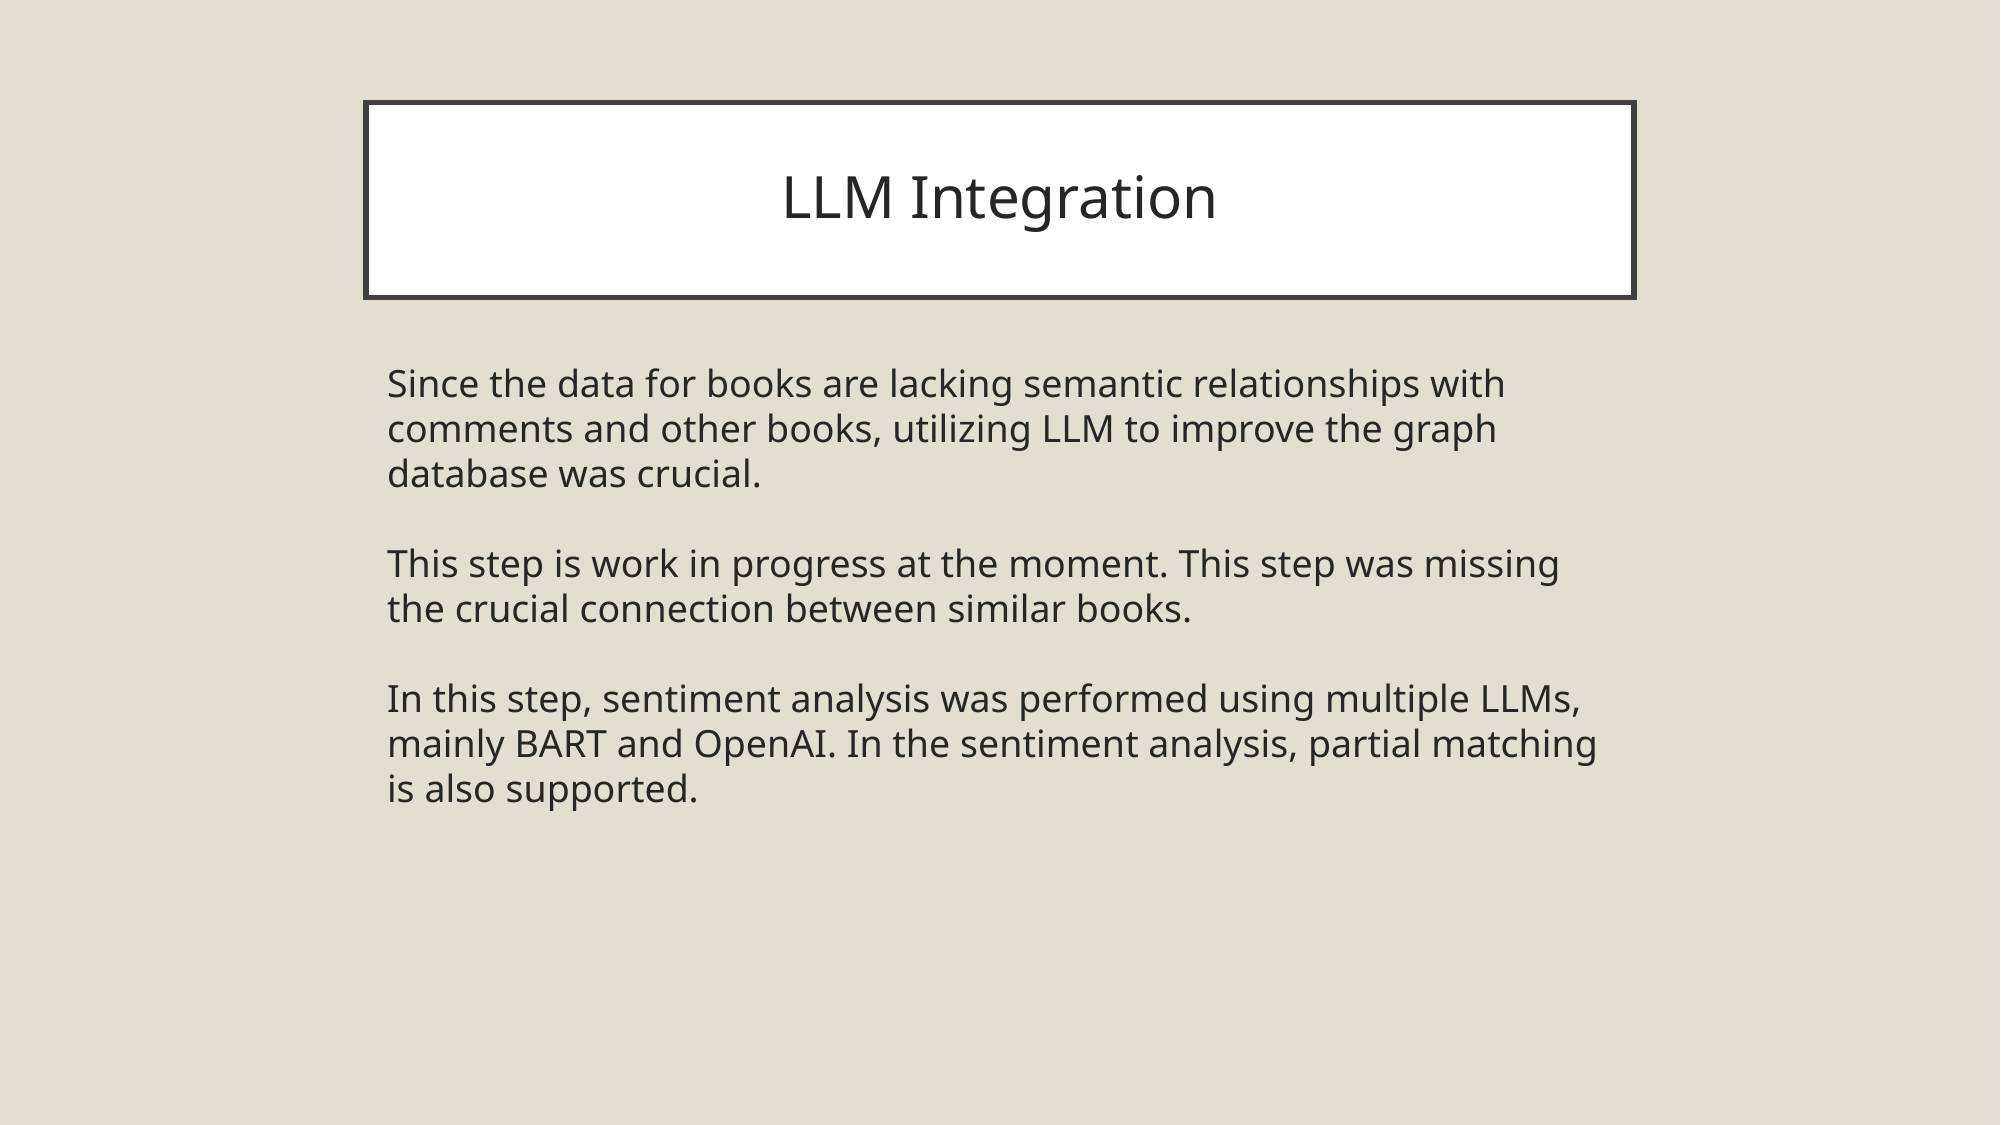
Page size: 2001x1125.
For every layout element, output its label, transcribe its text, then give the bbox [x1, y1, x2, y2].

title LLM Integration [363, 100, 1637, 300]
text_box Since the data for books are lacking semantic relationships with comments and other books, utilizing LLM to improve the graph database was crucial. This step is work in progress at the moment. This step was missing the crucial connection between similar books. In this step, sentiment analysis was performed using multiple LLMs, mainly BART and OpenAI. In the sentiment analysis, partial matching is also supported. [372, 345, 1641, 832]
